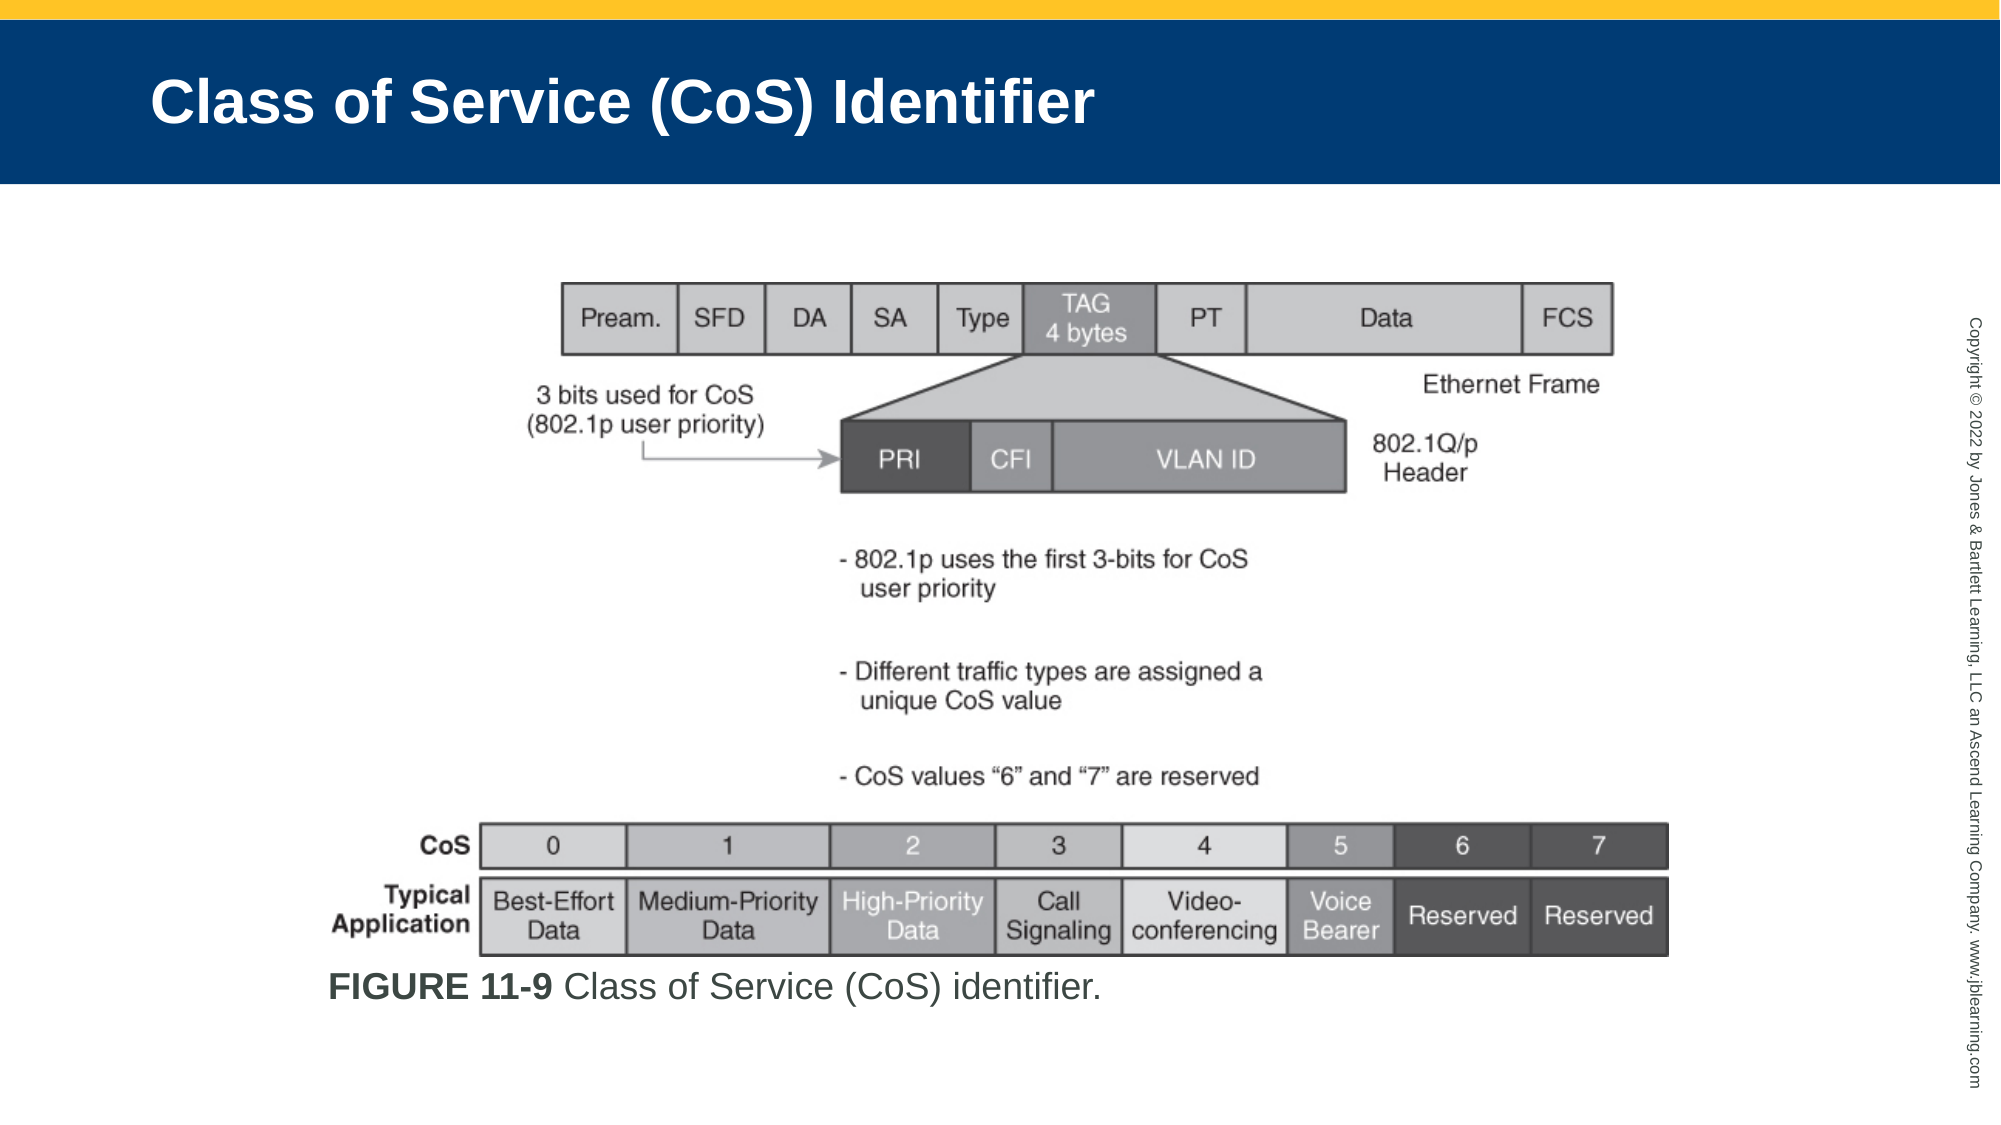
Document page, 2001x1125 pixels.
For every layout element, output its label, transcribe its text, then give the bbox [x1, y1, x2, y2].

picture [331, 282, 1669, 957]
list FIGURE 11-9 Class of Service (CoS) identifier. [313, 954, 1398, 1030]
title Class of Service (CoS) Identifier [0, 19, 2000, 185]
